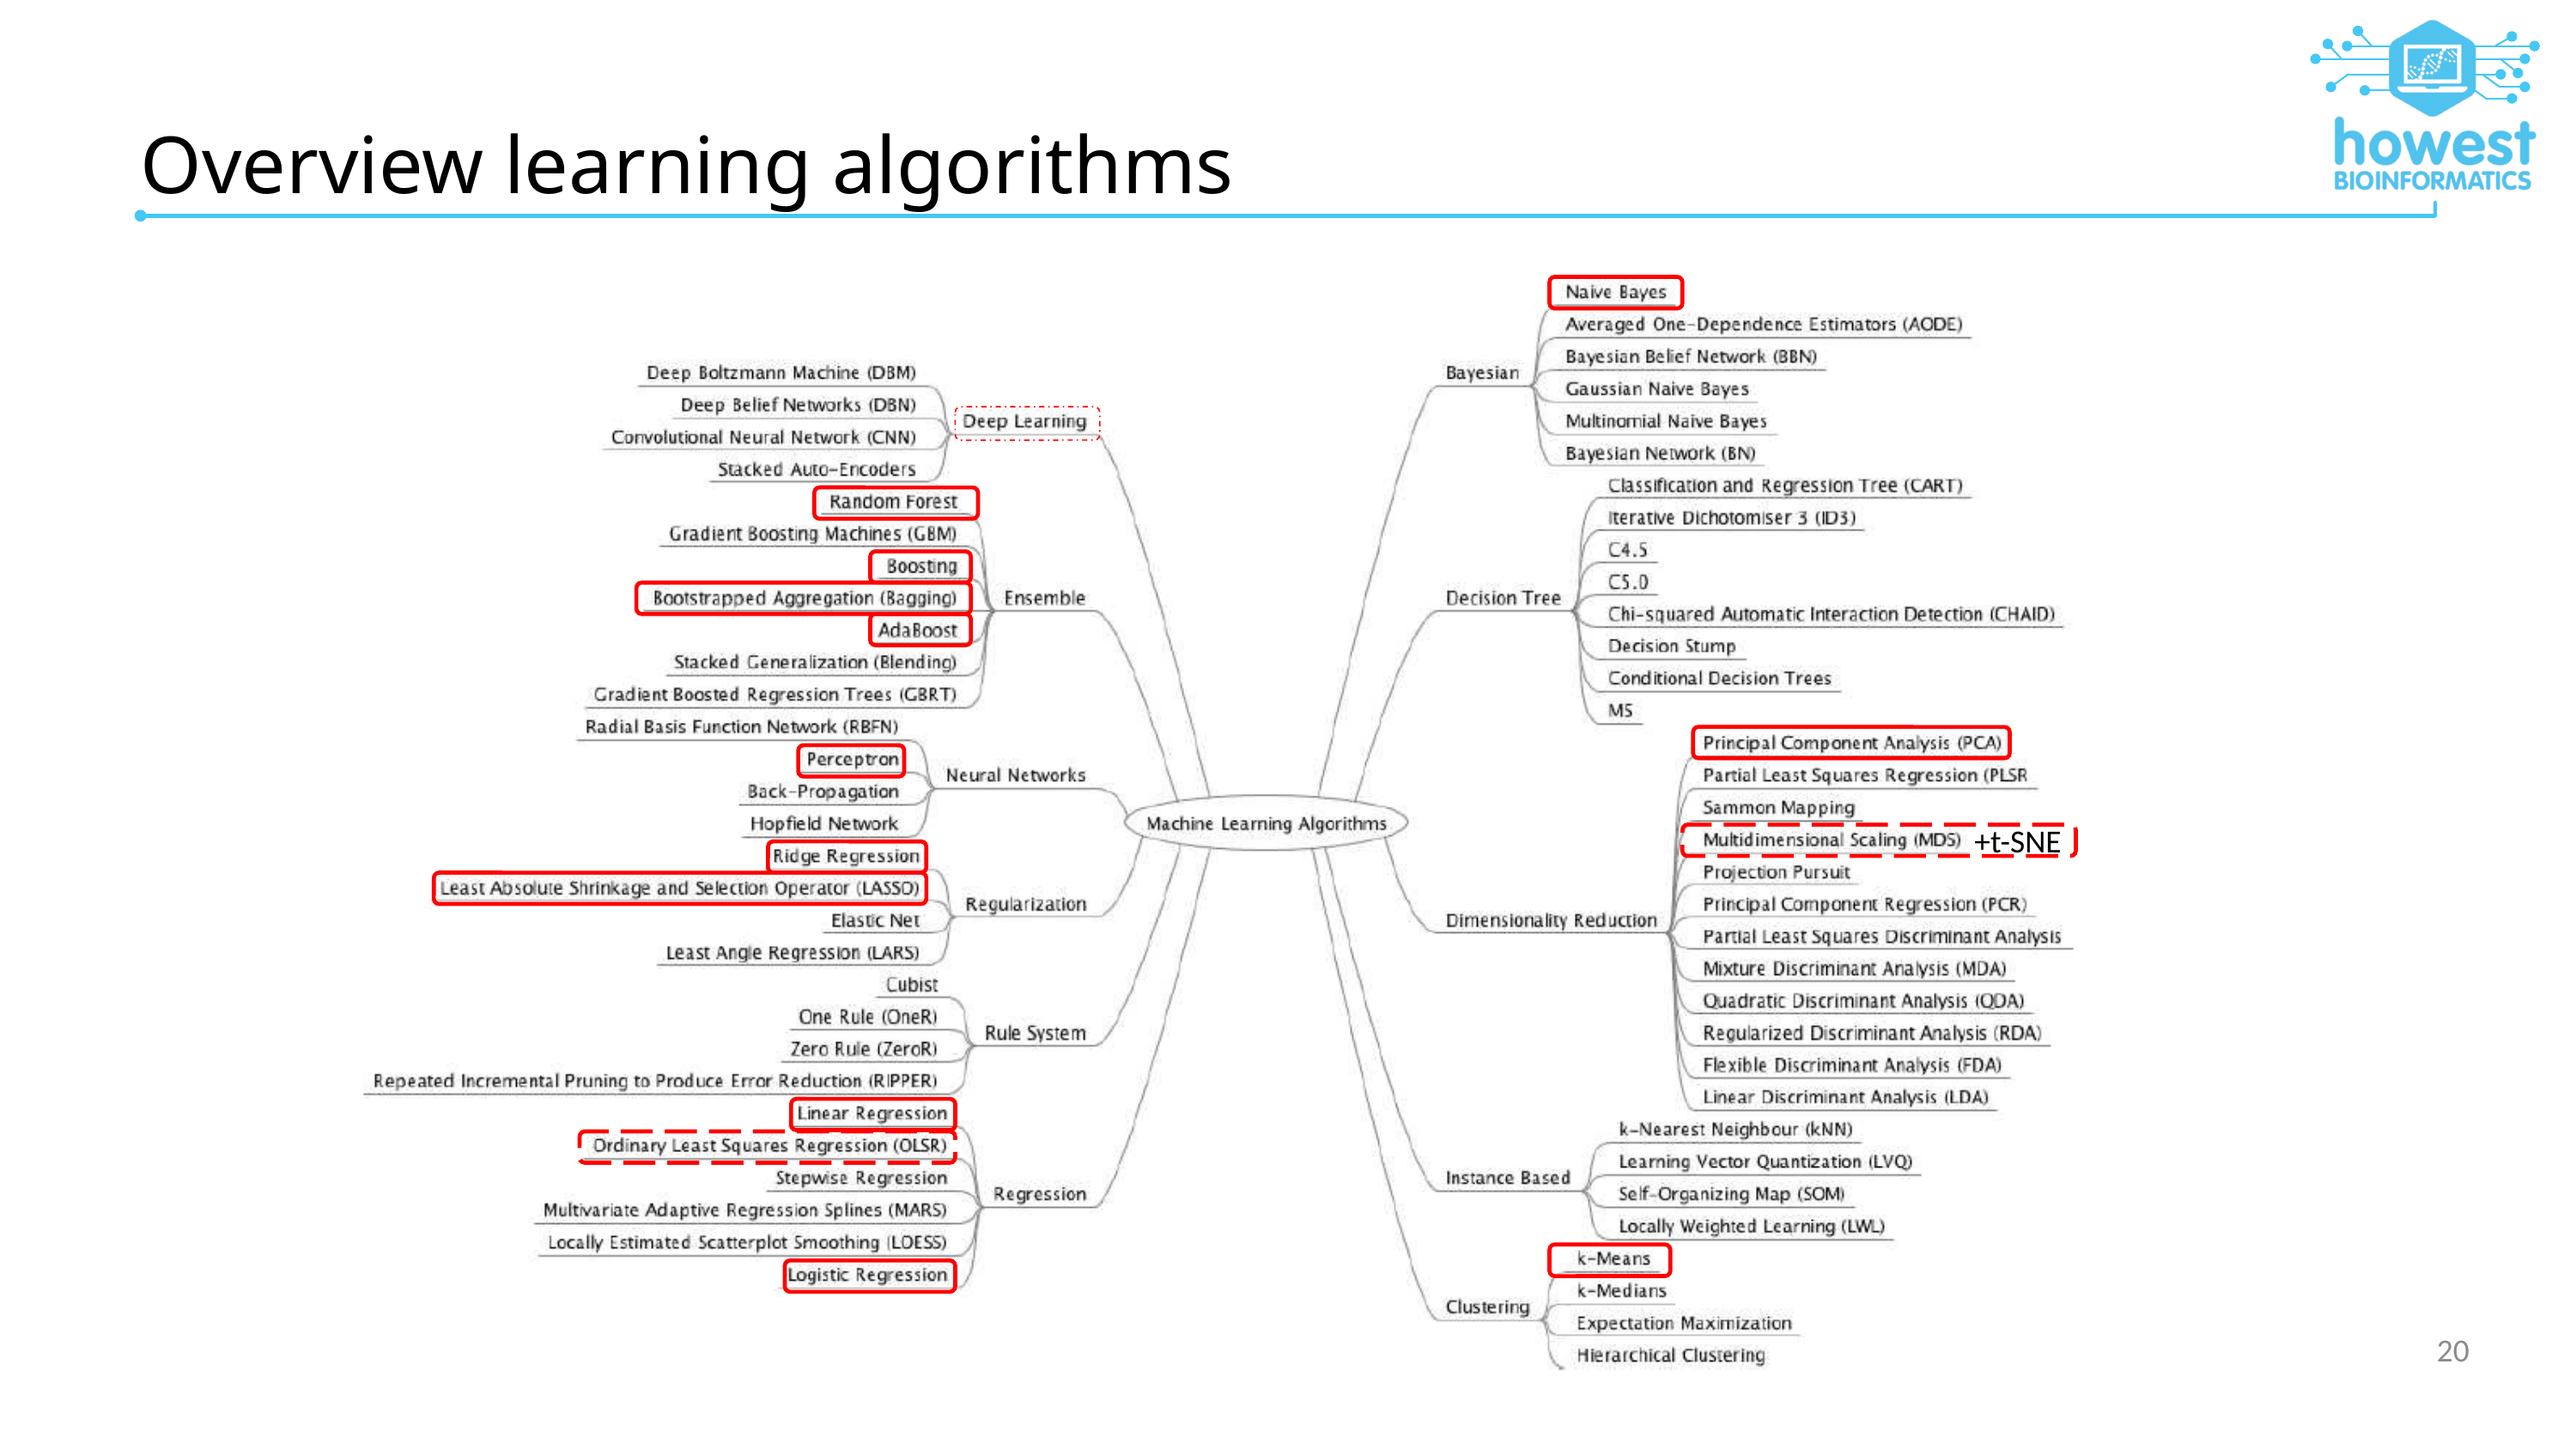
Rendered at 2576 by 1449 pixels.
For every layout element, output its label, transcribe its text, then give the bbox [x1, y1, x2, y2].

picture [2312, 0, 2559, 228]
slide_number 20 [2341, 1310, 2482, 1388]
picture [348, 253, 2090, 1388]
title Overview learning algorithms [140, 124, 2252, 215]
